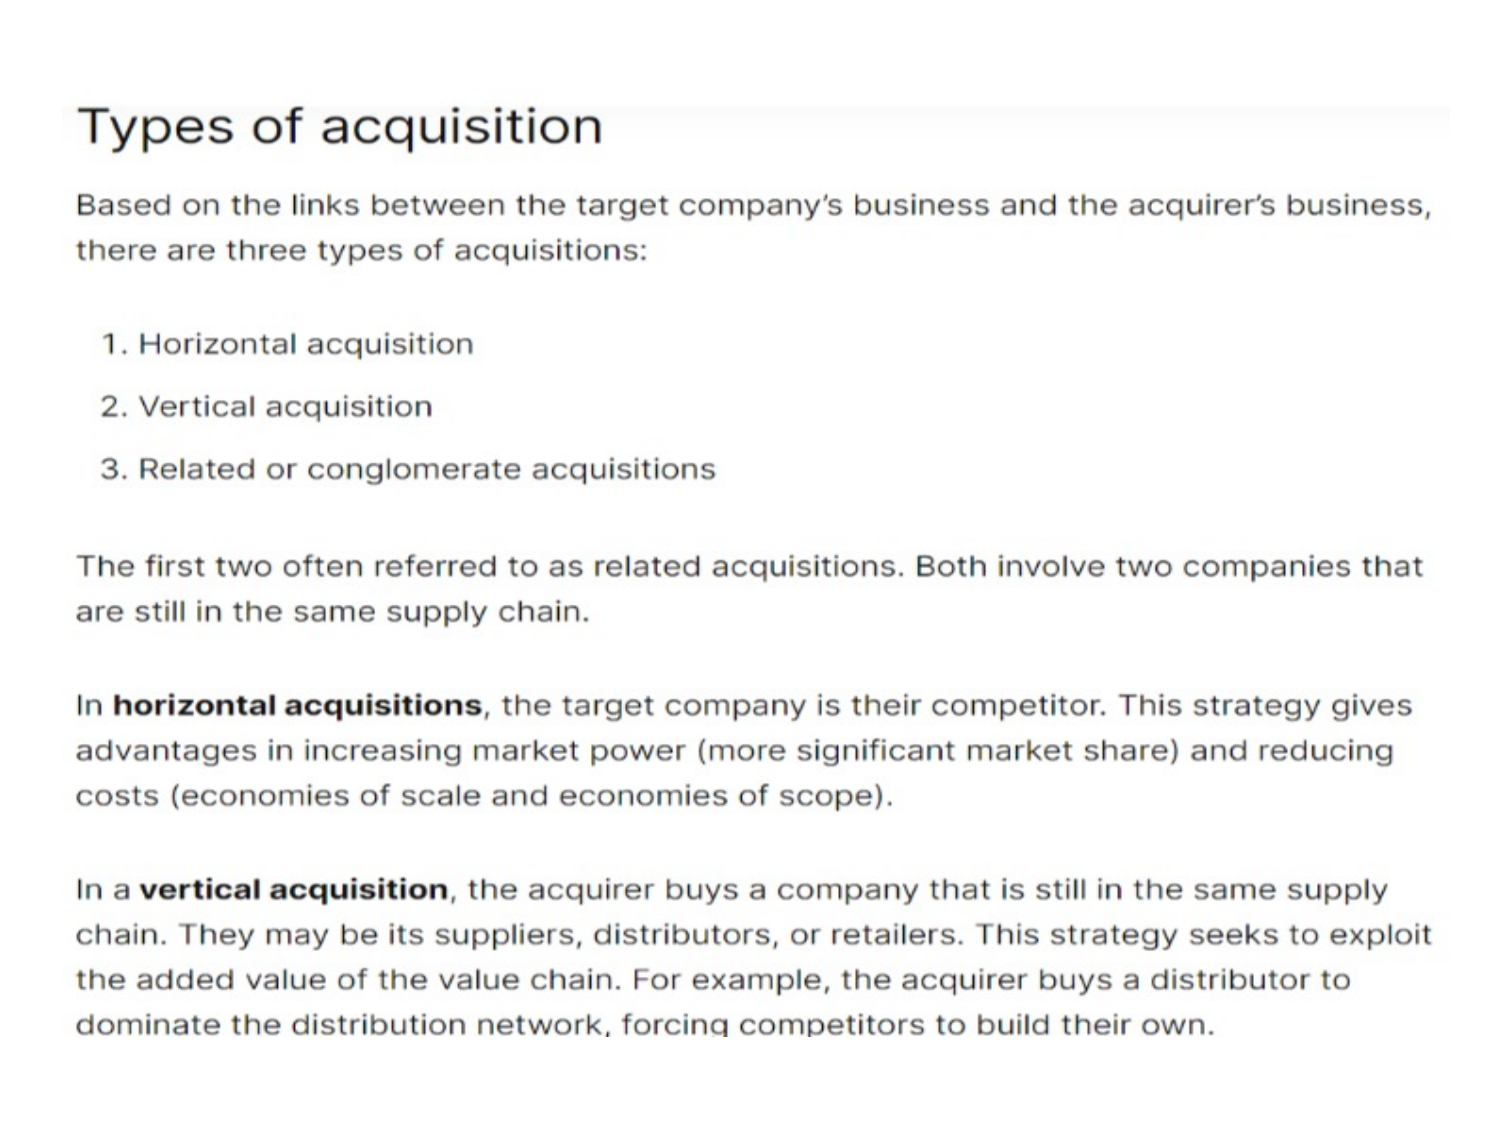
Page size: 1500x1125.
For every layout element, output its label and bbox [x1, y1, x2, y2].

picture [62, 87, 1451, 1037]
